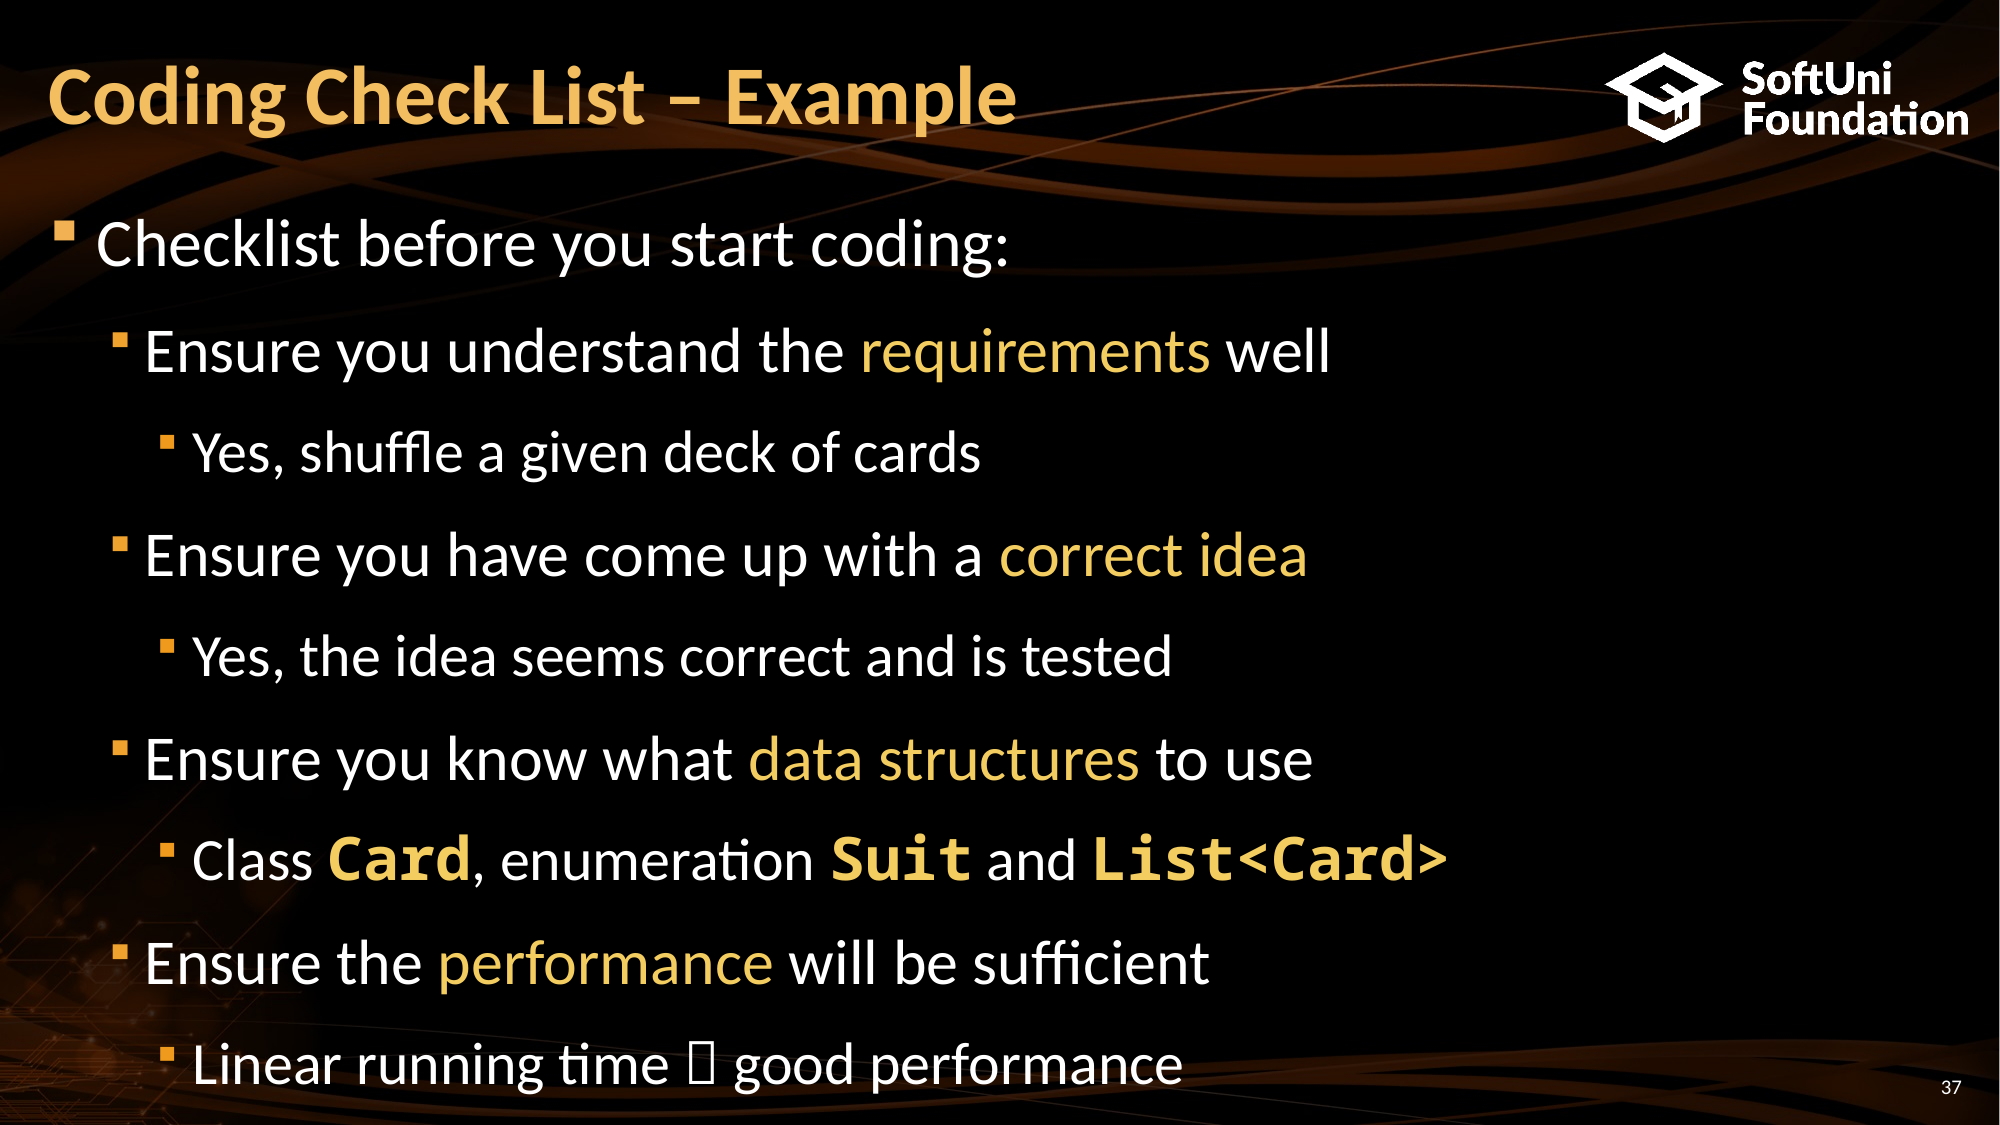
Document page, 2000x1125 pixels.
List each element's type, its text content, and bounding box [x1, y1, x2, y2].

title Coding Check List – Example [30, 6, 1602, 189]
list Checklist before you start coding: Ensure you understand the requirements well Yes, shuffle a given deck of cards Ensure you have come up with a correct idea Yes, the idea seems correct and is tested Ensure you know what data structures to use Class Card, enumeration Suit and List<Card> Ensure the performance will be sufficient Linear running time  good performance [31, 188, 1968, 1103]
picture [0, 0, 2000, 1125]
